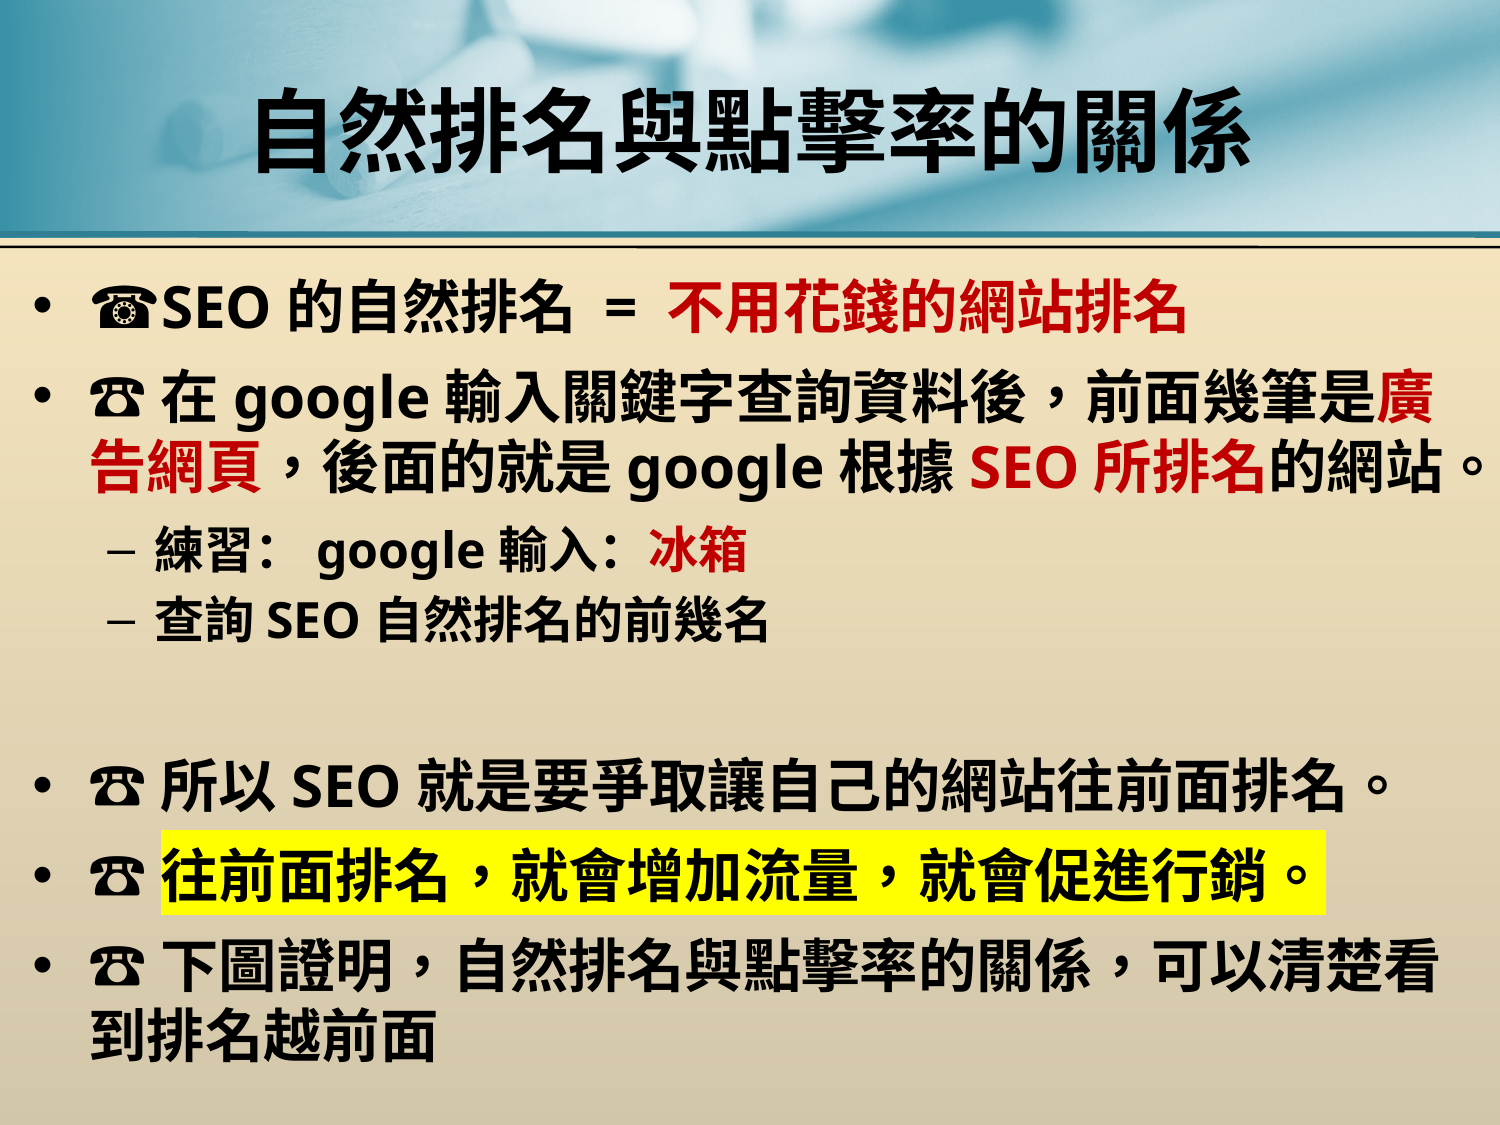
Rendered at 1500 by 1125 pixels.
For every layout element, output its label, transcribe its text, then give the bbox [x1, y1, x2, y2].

list ☎SEO的自然排名 = 不用花錢的網站排名 ☎在google輸入關鍵字查詢資料後，前面幾筆是廣告網頁，後面的就是google根據SEO所排名的網站。 練習：google輸入：冰箱 查詢SEO自然排名的前幾名 ☎所以SEO就是要爭取讓自己的網站往前面排名。 ☎往前面排名，就會增加流量，就會促進行銷。 ☎下圖證明，自然排名與點擊率的關係，可以清楚看到排名越前面 [17, 262, 1459, 1125]
title 自然排名與點擊率的關係 [75, 24, 1425, 233]
